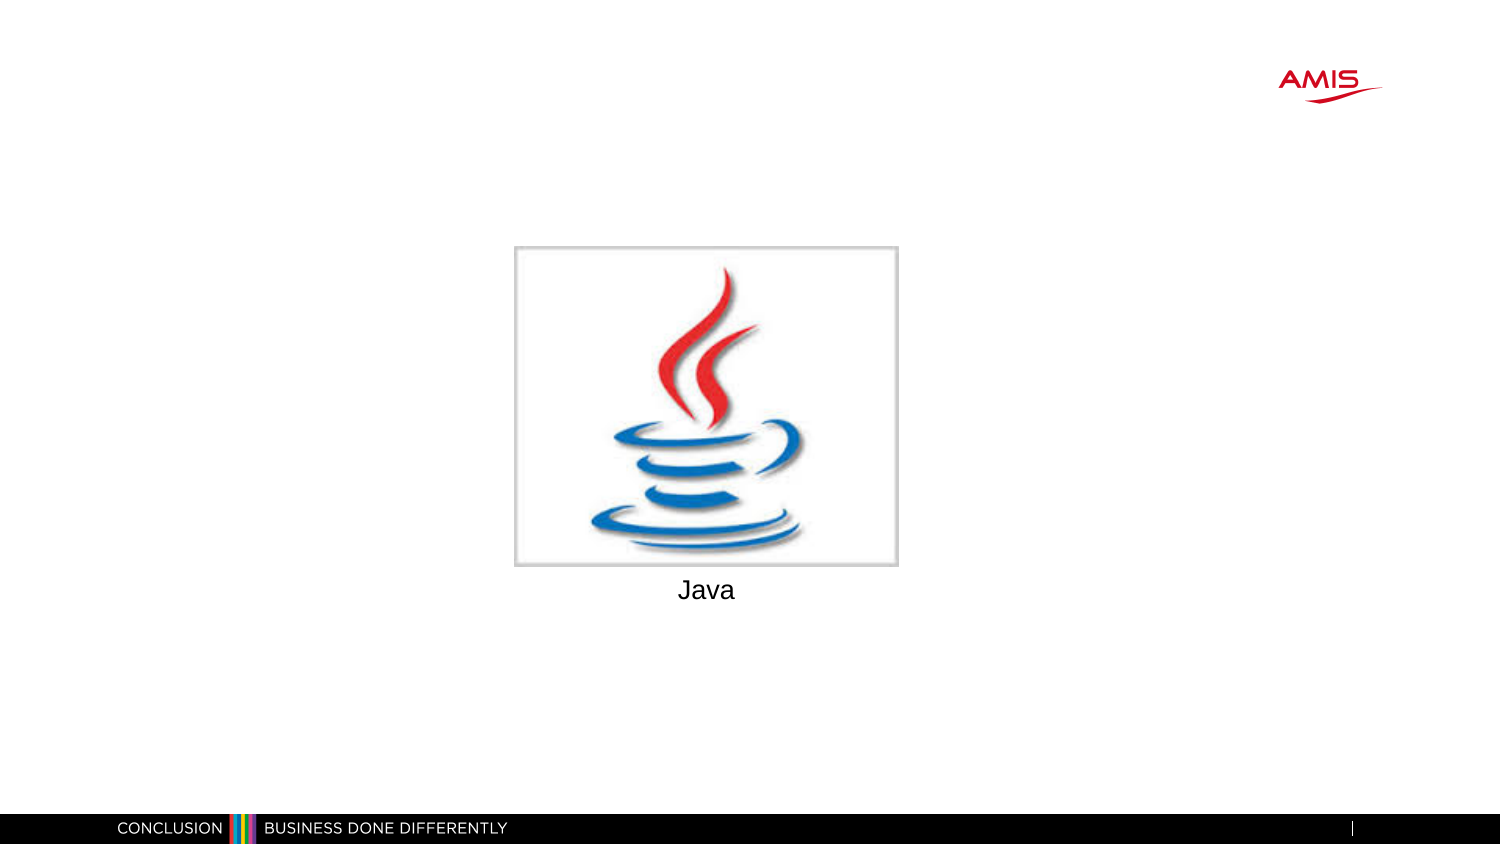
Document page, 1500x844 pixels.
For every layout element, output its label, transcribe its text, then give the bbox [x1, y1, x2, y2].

text_box Java [678, 572, 736, 606]
picture [239, 814, 1500, 844]
picture [514, 246, 899, 568]
picture [1181, 58, 1388, 106]
picture [0, 814, 236, 844]
